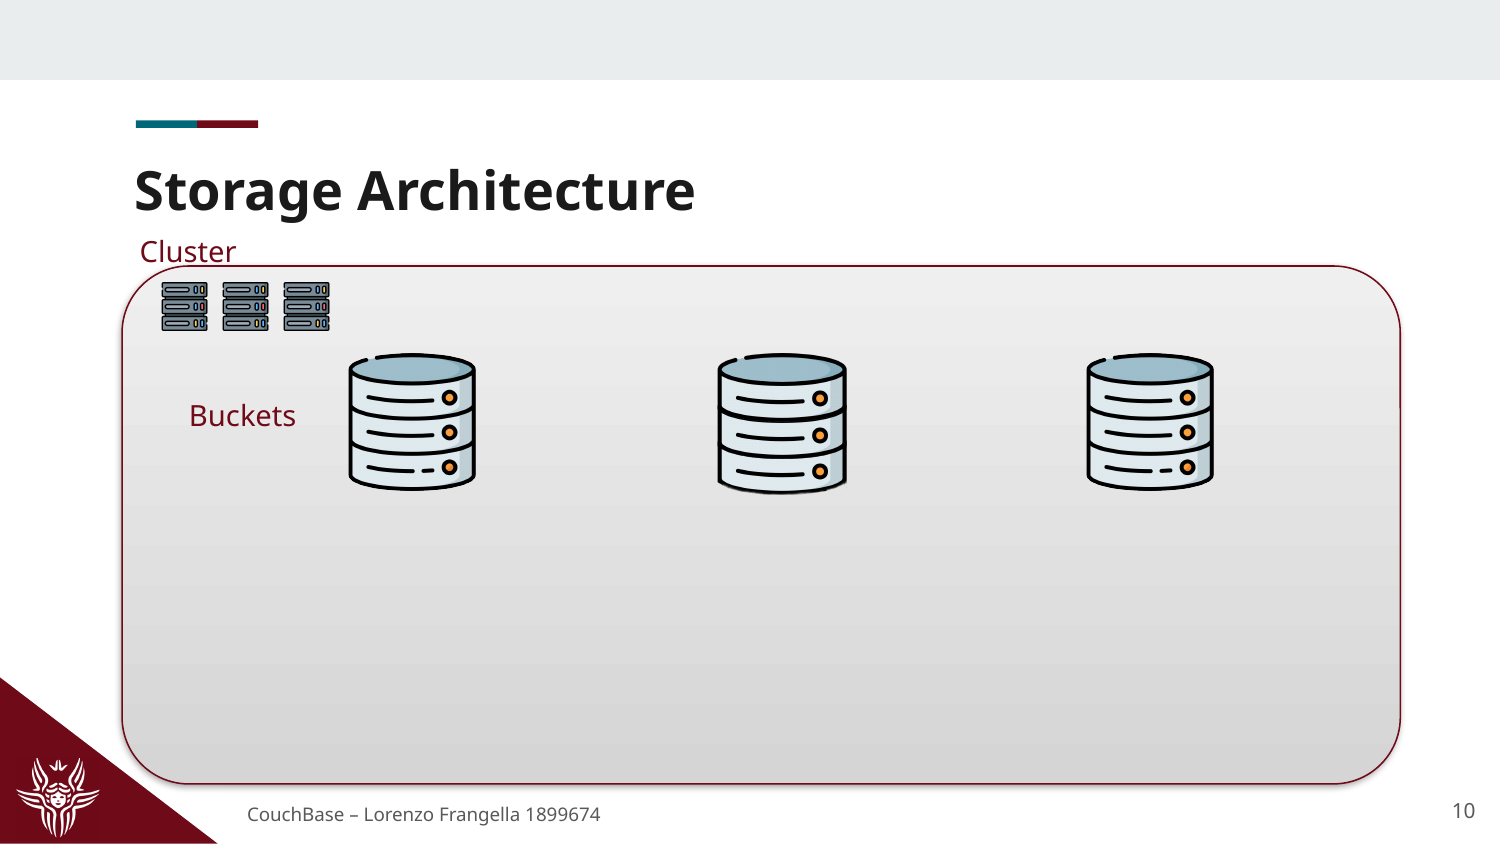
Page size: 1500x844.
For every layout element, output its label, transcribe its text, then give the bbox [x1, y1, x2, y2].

picture [711, 352, 853, 514]
picture [16, 758, 100, 839]
text_box [121, 265, 1402, 785]
subtitle CouchBase – Lorenzo Frangella 1899674 [232, 792, 1193, 839]
picture [1081, 352, 1219, 491]
picture [160, 282, 209, 331]
picture [221, 282, 270, 331]
picture [342, 352, 481, 491]
text_box Buckets [174, 390, 312, 441]
text_box Cluster [124, 226, 252, 277]
picture [282, 282, 331, 331]
slide_number 10 [1400, 779, 1491, 844]
title Storage Architecture [119, 141, 1381, 230]
